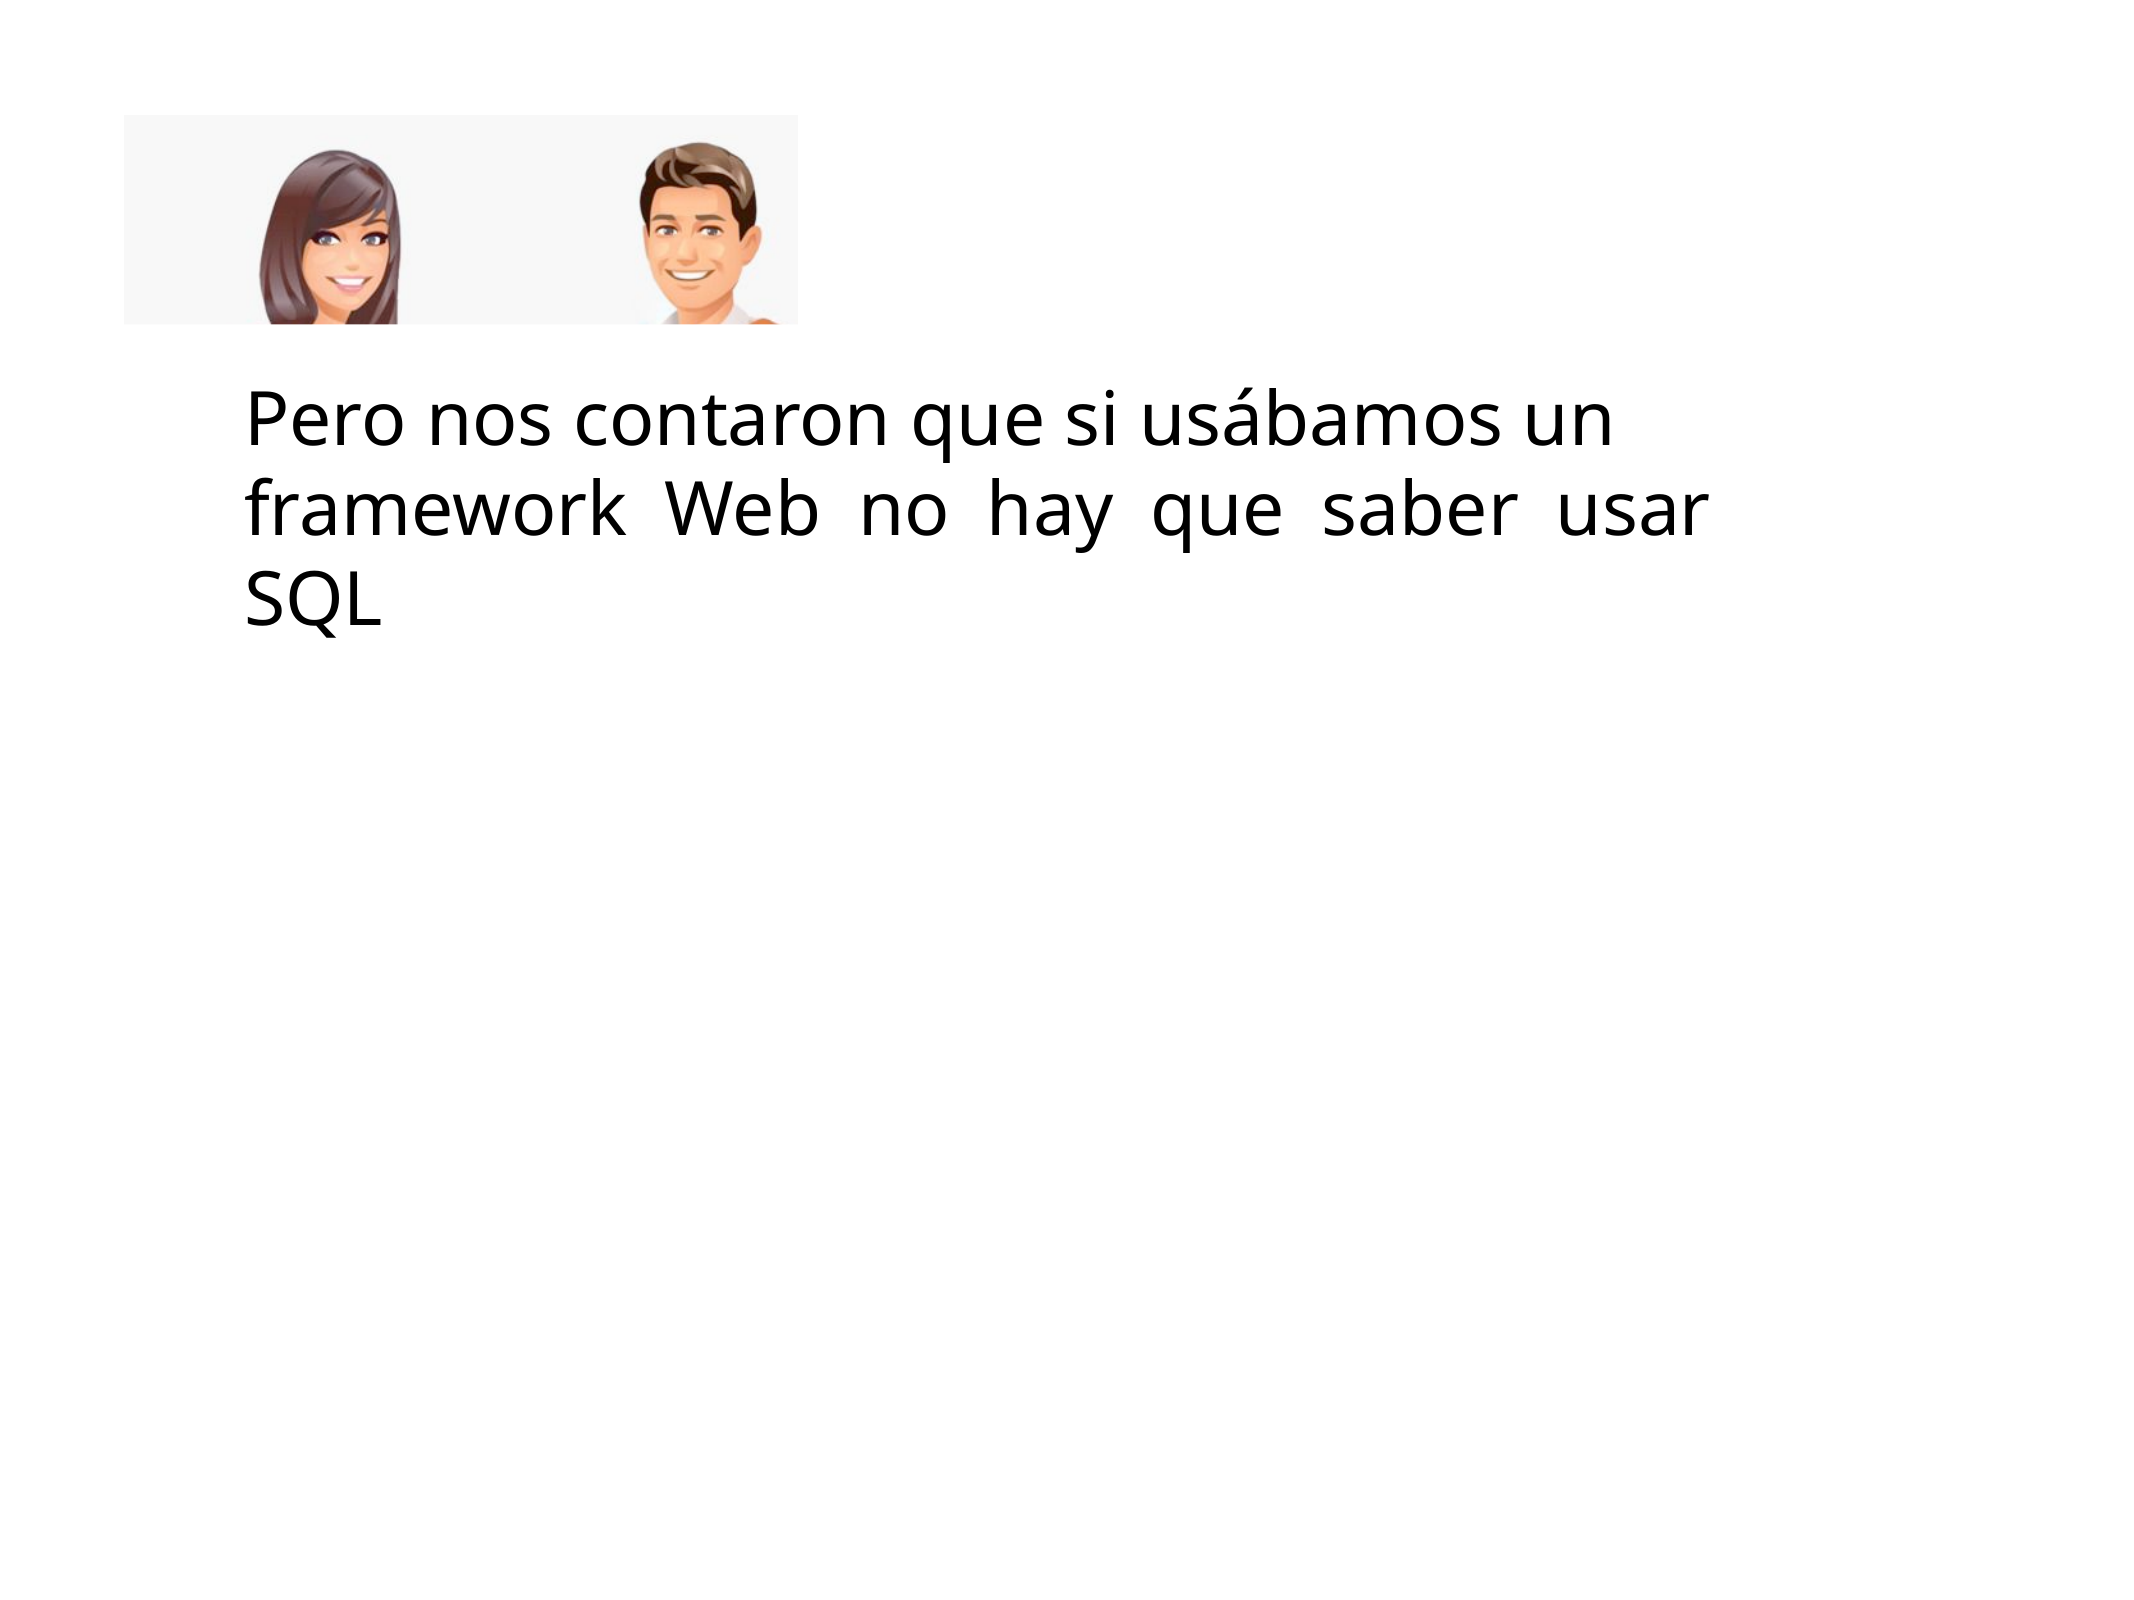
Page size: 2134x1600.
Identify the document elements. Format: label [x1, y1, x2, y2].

text_box [113, 65, 1862, 711]
